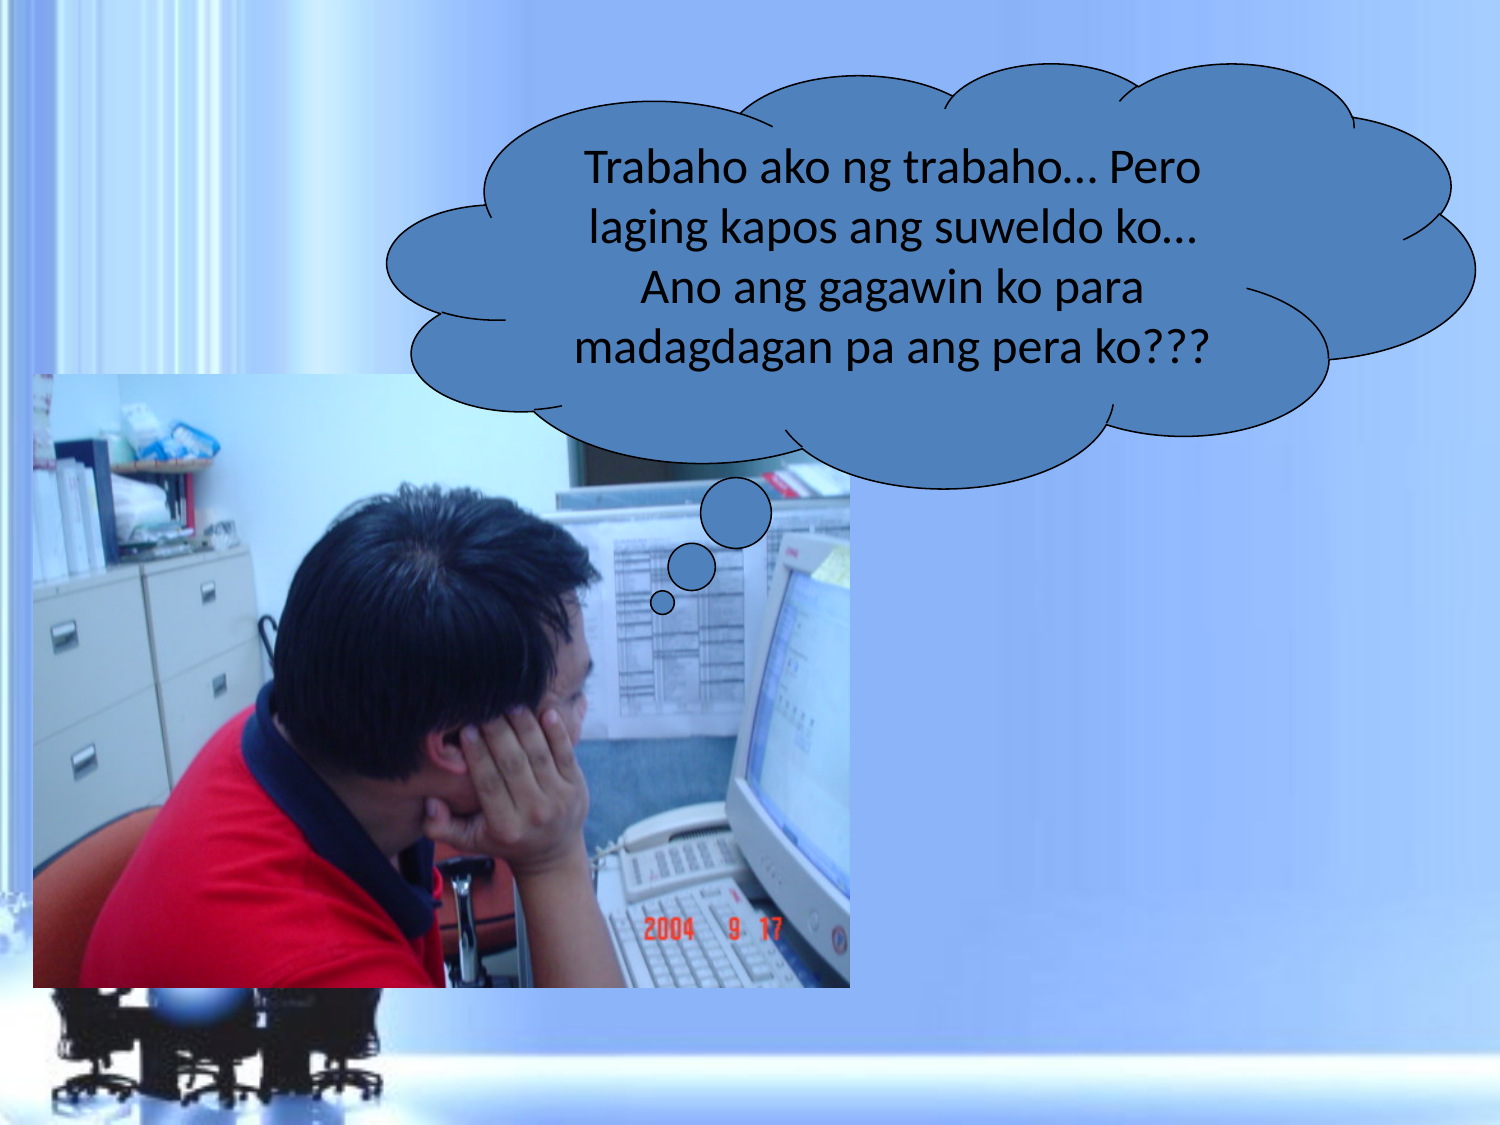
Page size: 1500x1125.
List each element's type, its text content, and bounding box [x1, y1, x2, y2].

text_box Trabaho ako ng trabaho… Pero laging kapos ang suweldo ko…Ano ang gagawin ko para madagdagan pa ang pera ko??? [386, 63, 1476, 490]
picture [0, 0, 1500, 1125]
